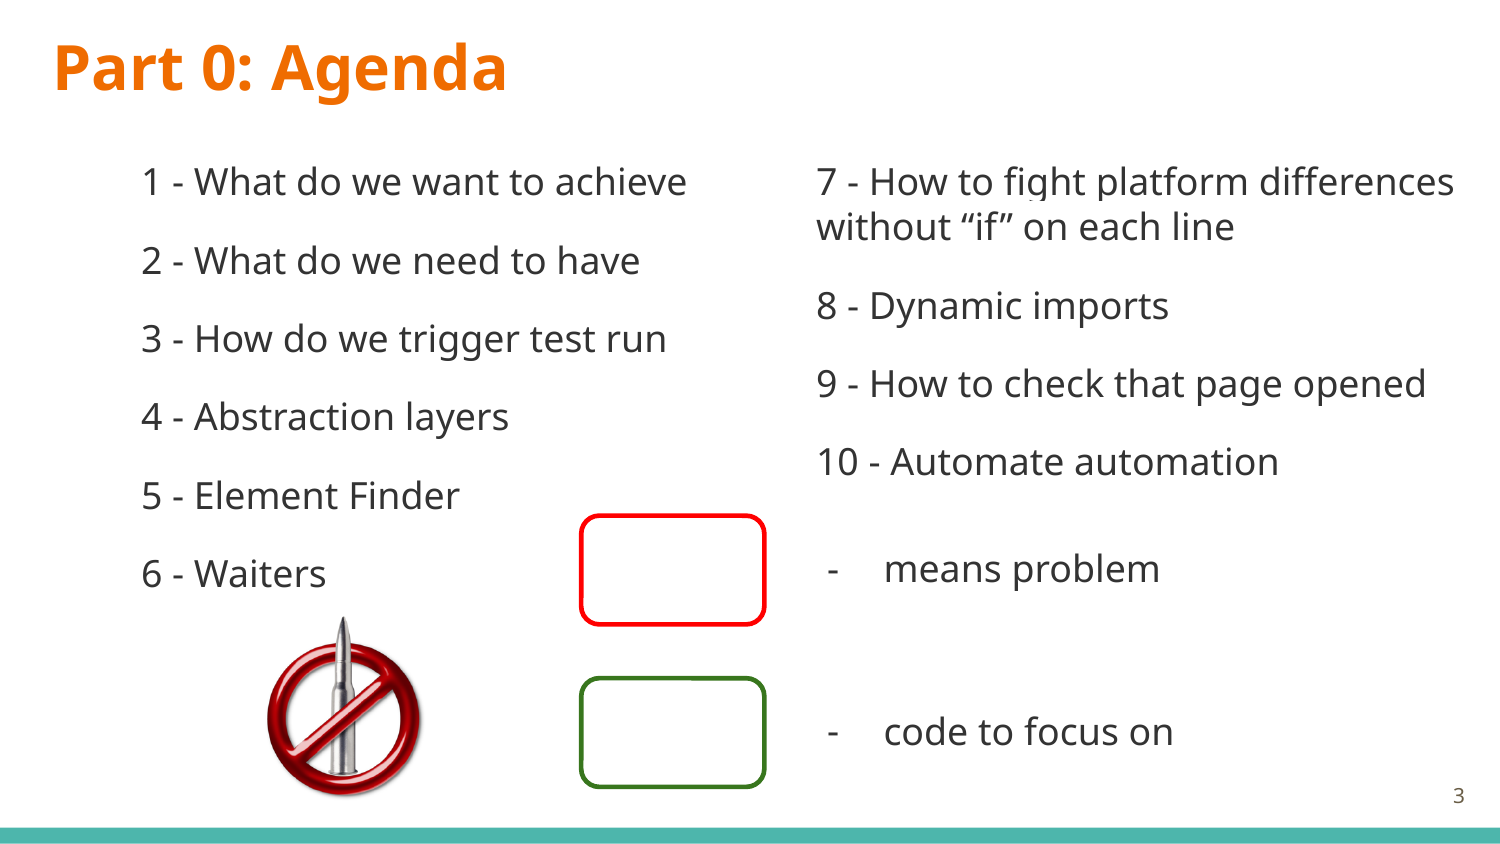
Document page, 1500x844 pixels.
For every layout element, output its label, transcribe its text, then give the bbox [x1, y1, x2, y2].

picture [245, 609, 440, 804]
text_box [581, 515, 765, 625]
title Part 0: Agenda [37, 12, 1436, 99]
list means problem [793, 530, 1219, 610]
list 1 - What do we want to achieve 2 - What do we need to have 3 - How do we trigger test run 4 - Abstraction layers 5 - Element Finder 6 - Waiters [126, 143, 801, 643]
list 7 - How to fight platform differences without “if” on each line 8 - Dynamic imports 9 - How to check that page opened 10 - Automate automation [801, 143, 1500, 649]
text_box [581, 678, 765, 787]
slide_number ‹#› [1389, 764, 1480, 830]
list code to focus on [793, 692, 1219, 773]
